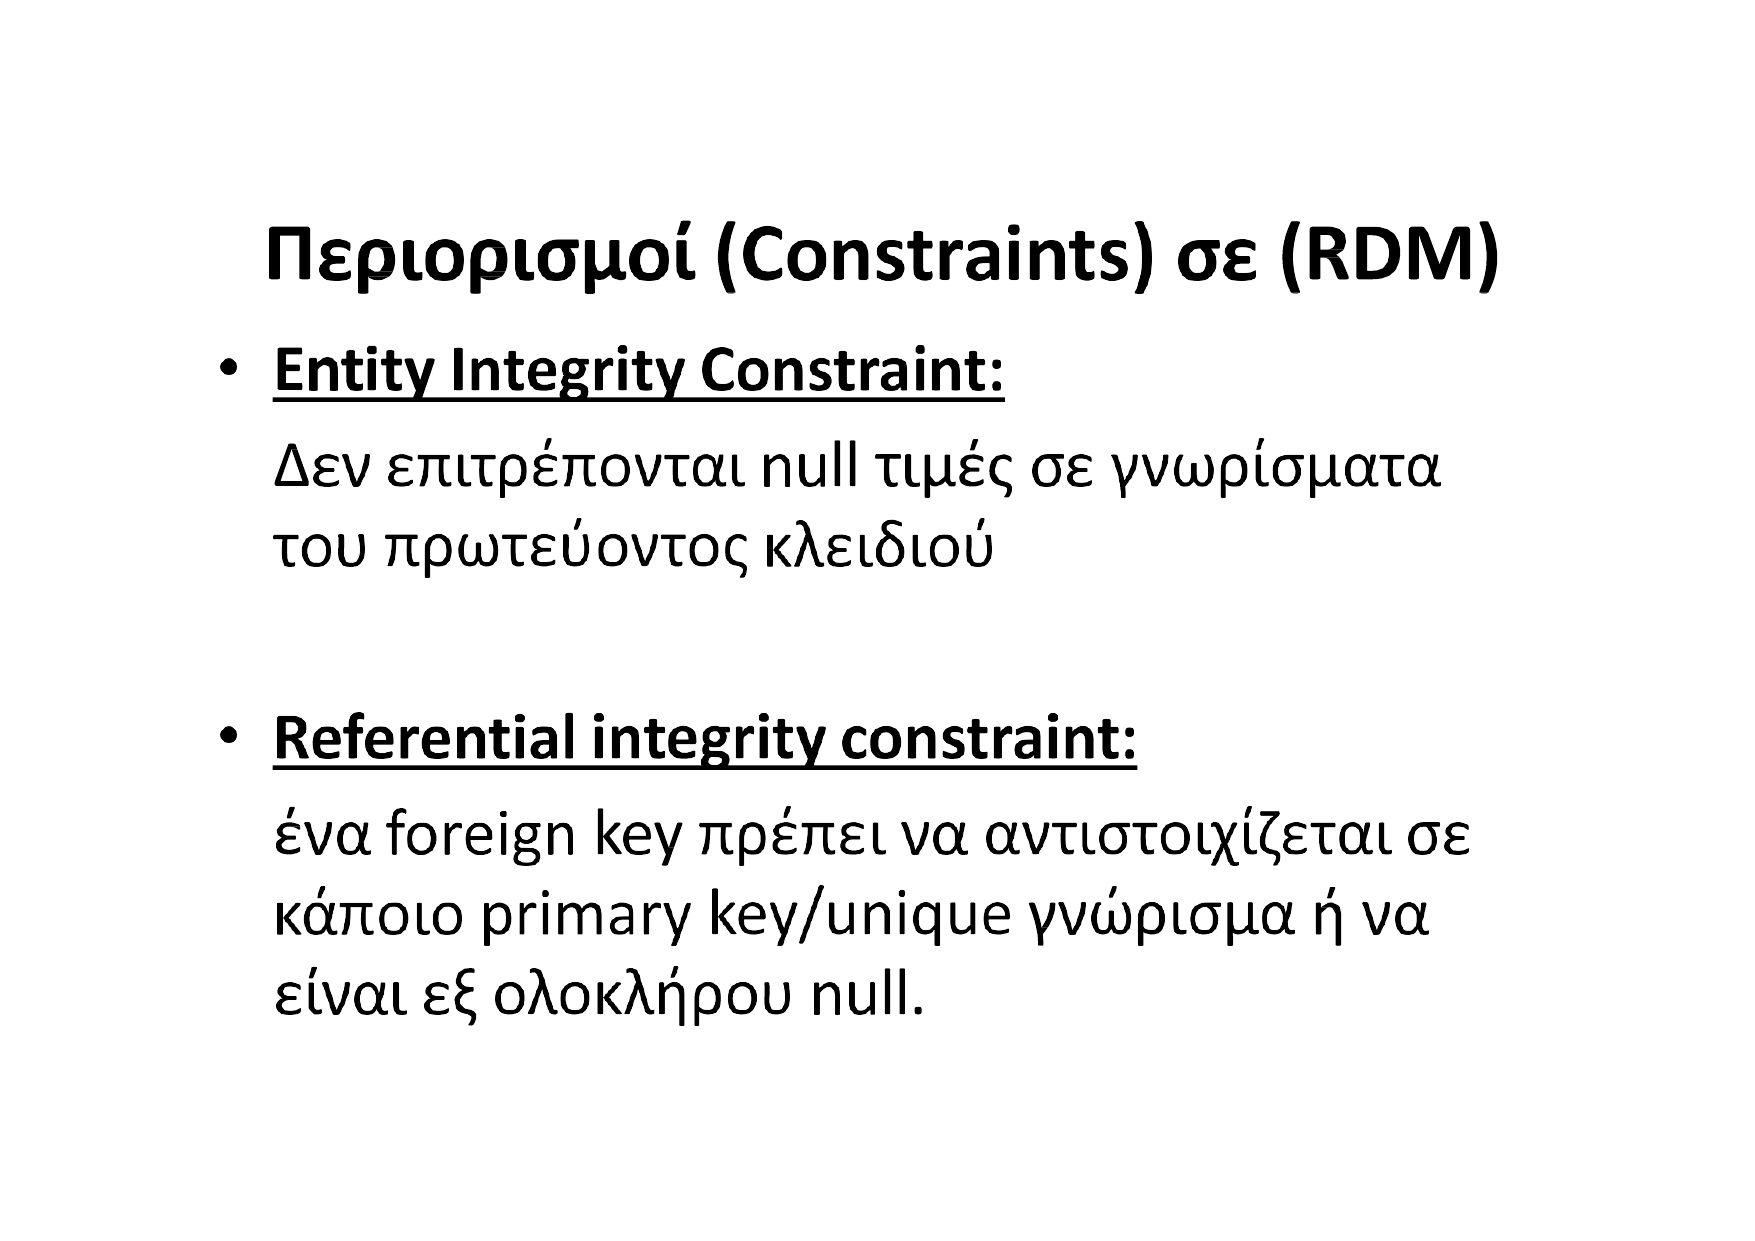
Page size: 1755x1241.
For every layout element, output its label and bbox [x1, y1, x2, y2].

text_box [275, 806, 371, 855]
text_box [1282, 221, 1300, 294]
text_box [717, 221, 736, 294]
text_box [423, 967, 477, 1026]
picture [220, 357, 238, 375]
picture [483, 890, 691, 946]
text_box [1408, 822, 1470, 855]
picture [798, 454, 825, 487]
text_box [515, 238, 669, 295]
picture [699, 806, 887, 866]
text_box [834, 440, 841, 487]
text_box [308, 966, 317, 979]
text_box [849, 440, 856, 487]
picture [275, 982, 301, 1015]
text_box [1315, 902, 1342, 946]
text_box [274, 443, 308, 486]
picture [848, 982, 875, 1015]
picture [385, 518, 747, 578]
text_box [321, 982, 407, 1015]
picture [388, 438, 745, 498]
text_box [1408, 226, 1471, 280]
text_box [597, 808, 683, 866]
picture [814, 982, 841, 1015]
text_box [272, 713, 1138, 771]
picture [220, 725, 238, 743]
text_box [318, 238, 396, 295]
text_box [269, 226, 311, 280]
picture [494, 966, 790, 1026]
text_box [1028, 886, 1296, 946]
text_box [1479, 221, 1498, 294]
text_box [308, 982, 316, 1015]
text_box [1031, 454, 1093, 487]
text_box [884, 968, 891, 1015]
text_box [1362, 902, 1429, 935]
picture [277, 886, 462, 935]
picture [712, 885, 1010, 946]
text_box [899, 968, 905, 1015]
text_box [677, 220, 691, 236]
text_box [313, 454, 370, 487]
text_box [402, 238, 508, 295]
text_box [676, 240, 696, 280]
picture [743, 220, 1152, 294]
text_box [914, 1006, 922, 1015]
text_box [1326, 887, 1336, 899]
picture [986, 806, 1393, 867]
text_box [1356, 226, 1401, 280]
picture [272, 534, 331, 567]
text_box [875, 438, 1013, 498]
text_box [901, 822, 968, 855]
picture [338, 534, 365, 567]
text_box [272, 345, 1006, 403]
picture [386, 807, 574, 867]
picture [764, 454, 790, 487]
picture [1110, 438, 1441, 498]
text_box [1309, 226, 1349, 280]
text_box [1178, 238, 1257, 281]
picture [766, 518, 992, 567]
